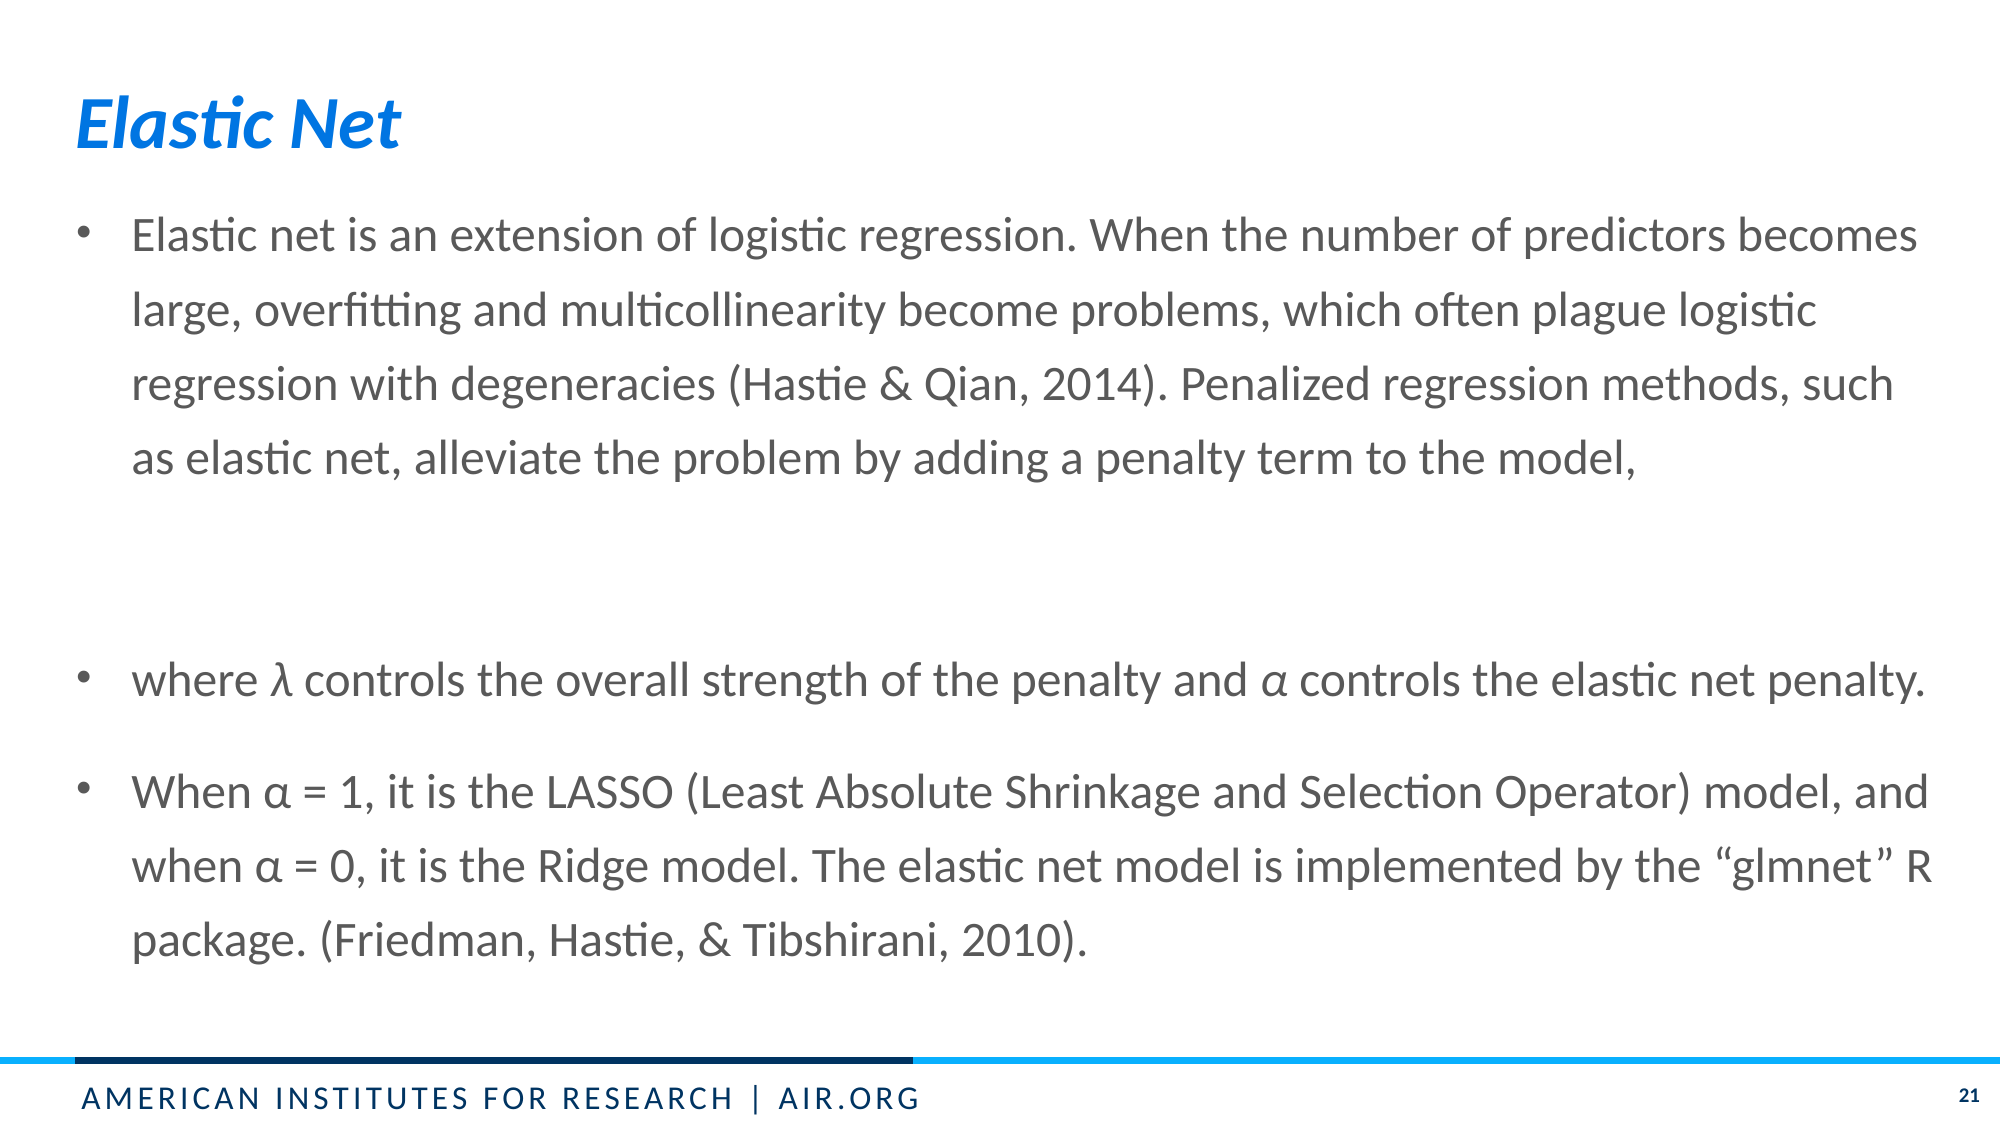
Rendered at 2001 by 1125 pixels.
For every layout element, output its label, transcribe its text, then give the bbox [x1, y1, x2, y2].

title Elastic Net [75, 0, 1935, 164]
slide_number 21 [1954, 1081, 1980, 1107]
